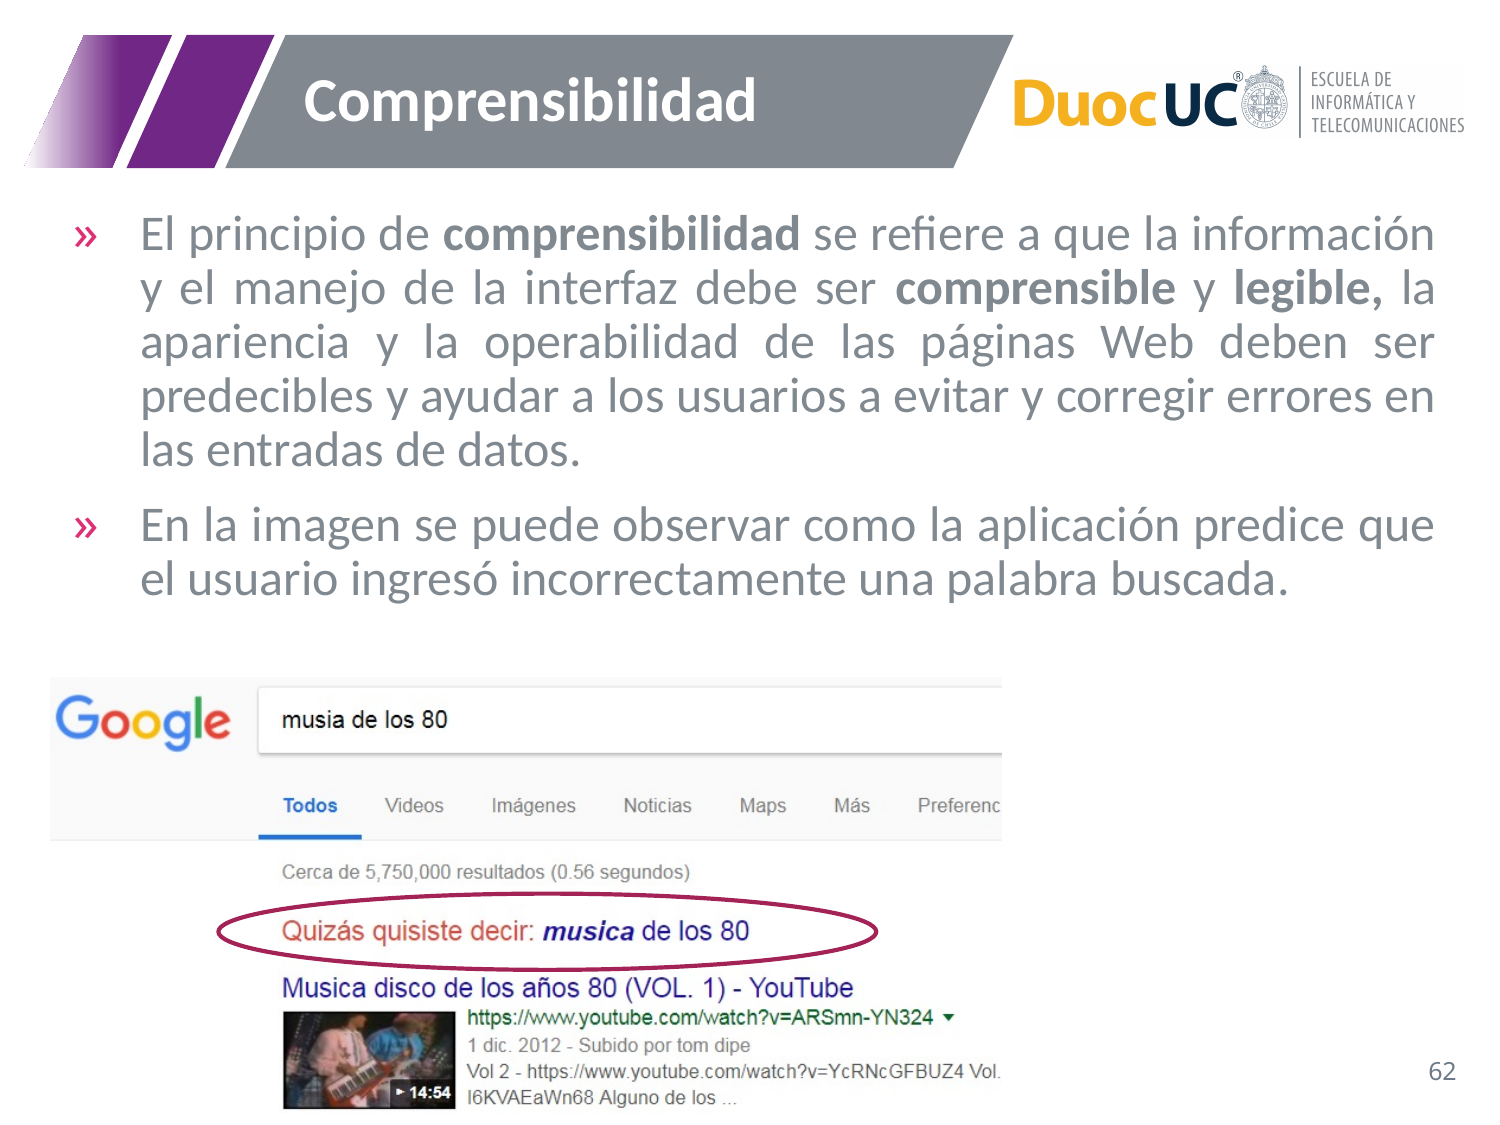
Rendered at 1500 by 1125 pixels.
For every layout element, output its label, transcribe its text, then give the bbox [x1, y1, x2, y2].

title Comprensibilidad [289, 34, 993, 169]
picture [1013, 63, 1465, 140]
picture [49, 676, 1002, 1115]
list El principio de comprensibilidad se refiere a que la información y el manejo de la interfaz debe ser comprensible y legible, la apariencia y la operabilidad de las páginas Web deben ser predecibles y ayudar a los usuarios a evitar y corregir errores en las entradas de datos. En la imagen se puede observar como la aplicación predice que el usuario ingresó incorrectamente una palabra buscada. [50, 199, 1452, 1043]
